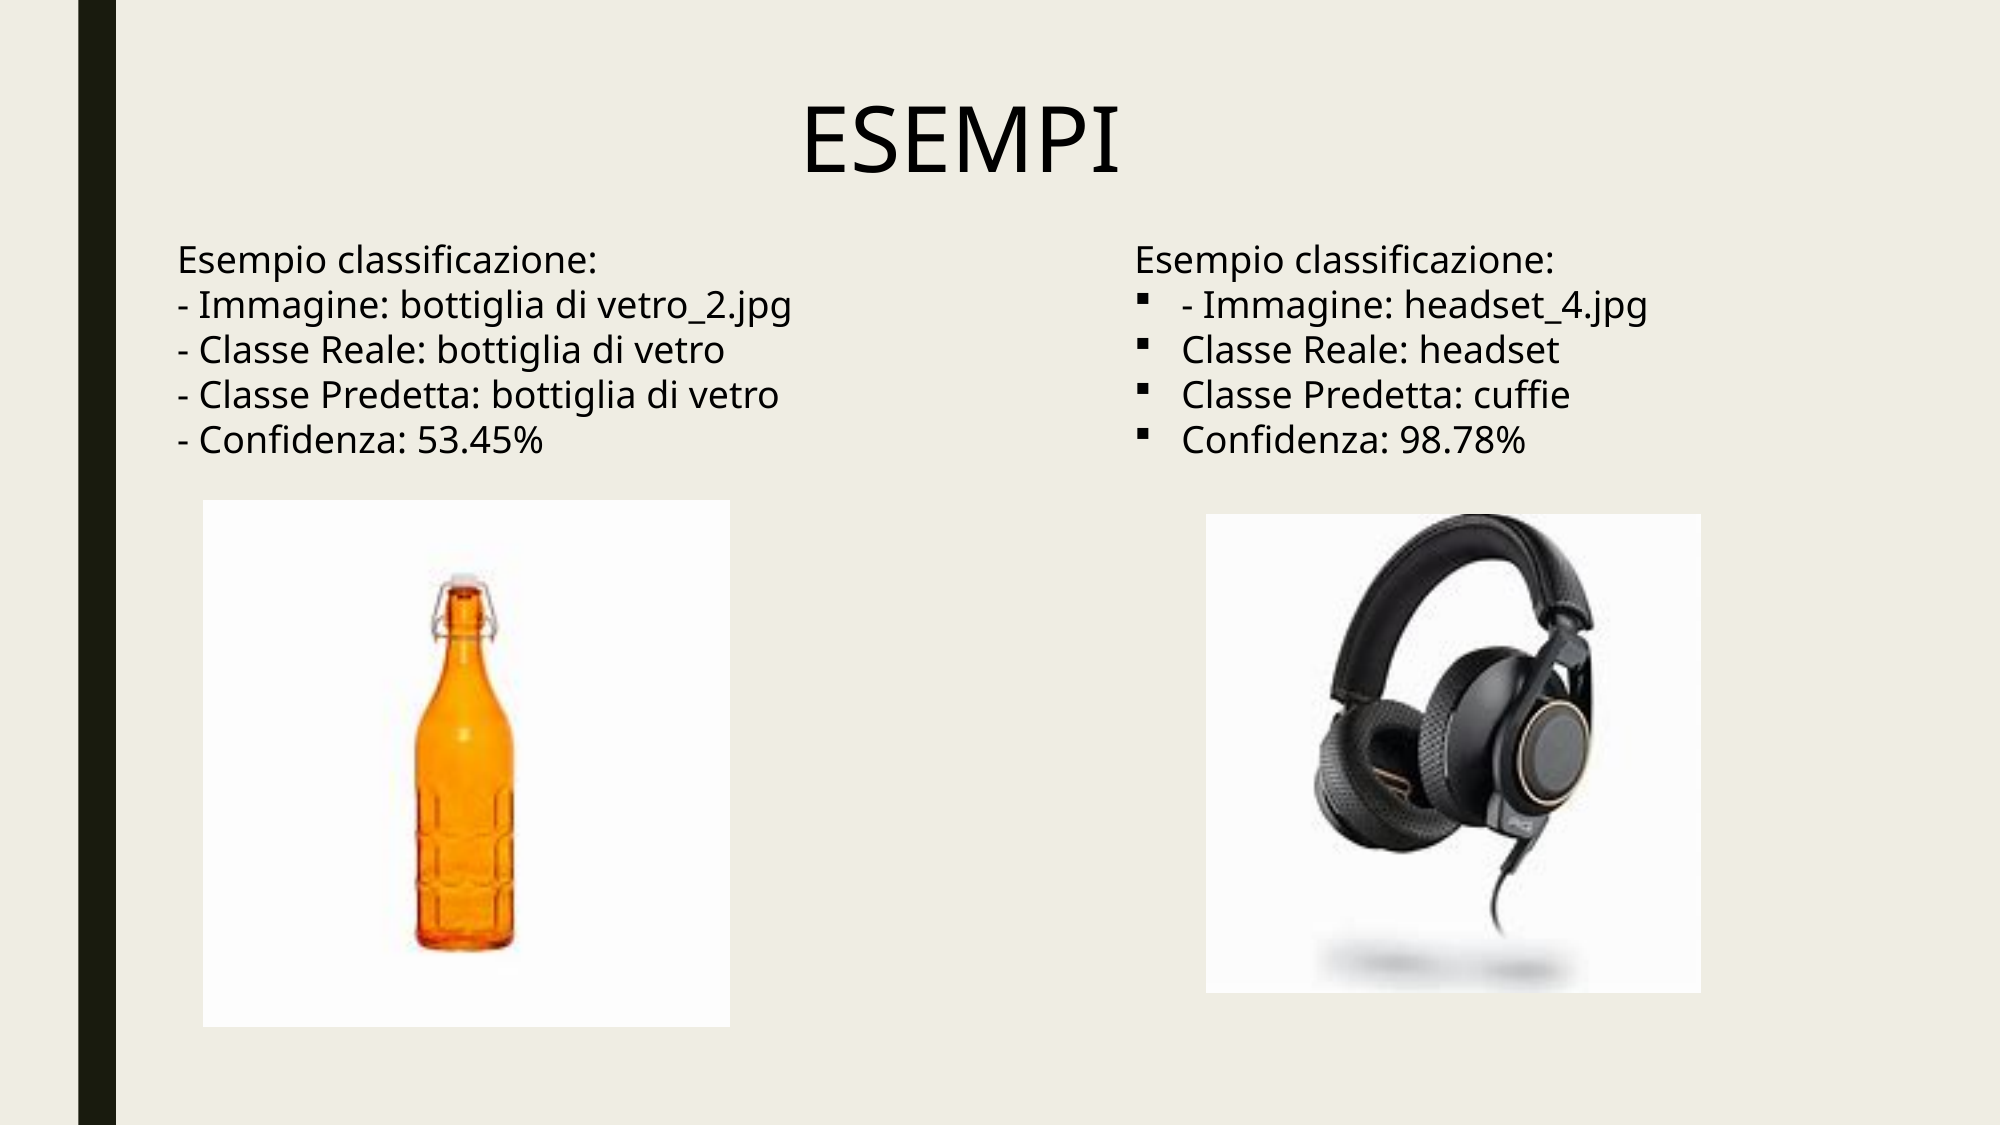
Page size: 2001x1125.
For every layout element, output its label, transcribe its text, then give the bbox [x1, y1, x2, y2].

text_box ESEMPI [203, 73, 1719, 199]
text_box Esempio classificazione: - Immagine: headset_4.jpg Classe Reale: headset Classe Predetta: cuffie Confidenza: 98.78% [1119, 229, 1851, 469]
picture [1206, 514, 1701, 993]
text_box Esempio classificazione: - Immagine: bottiglia di vetro_2.jpg - Classe Reale: bottiglia di vetro - Classe Predetta: bottiglia di vetro - Confidenza: 53.45% [162, 229, 940, 469]
picture [203, 500, 730, 1028]
